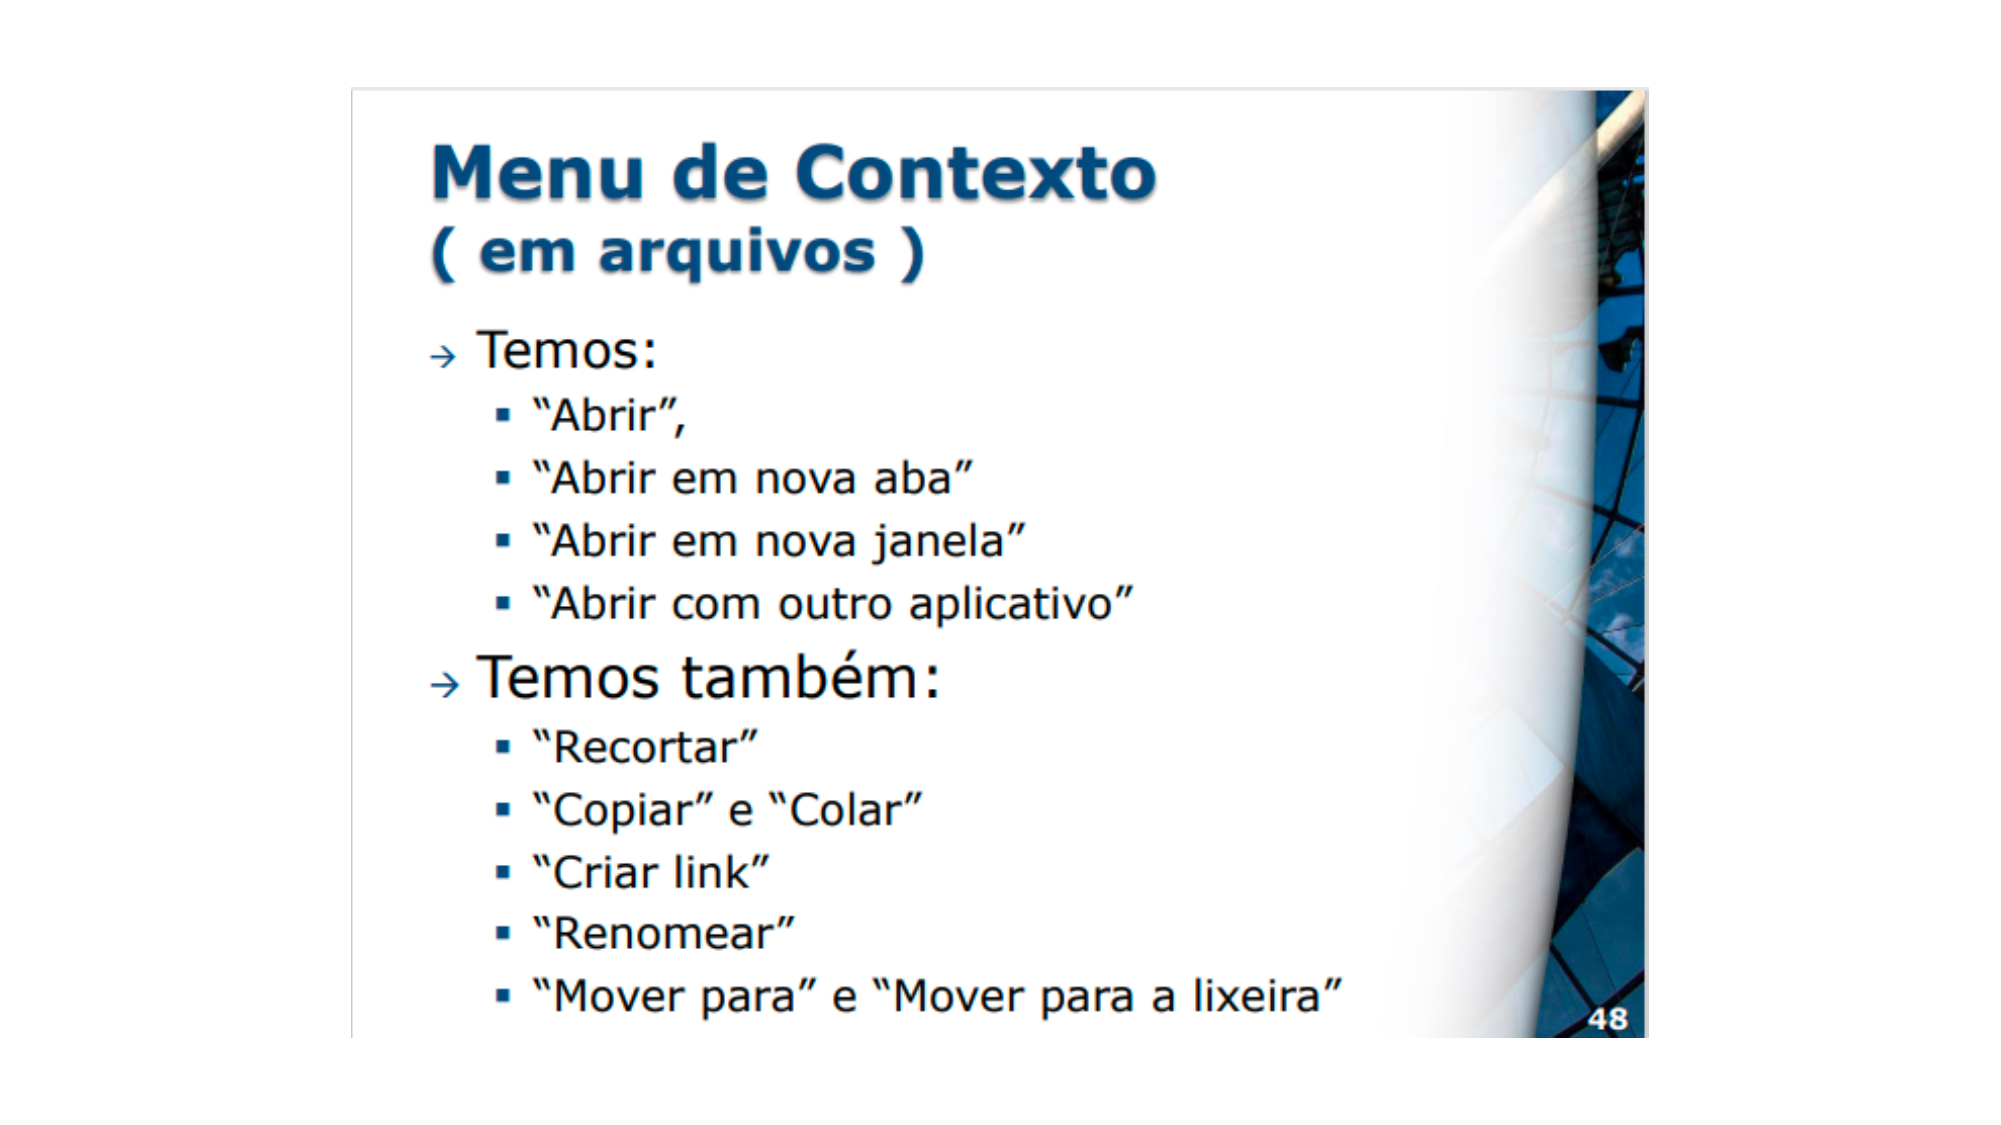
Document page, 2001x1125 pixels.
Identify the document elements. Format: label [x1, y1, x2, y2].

picture [351, 87, 1649, 1038]
